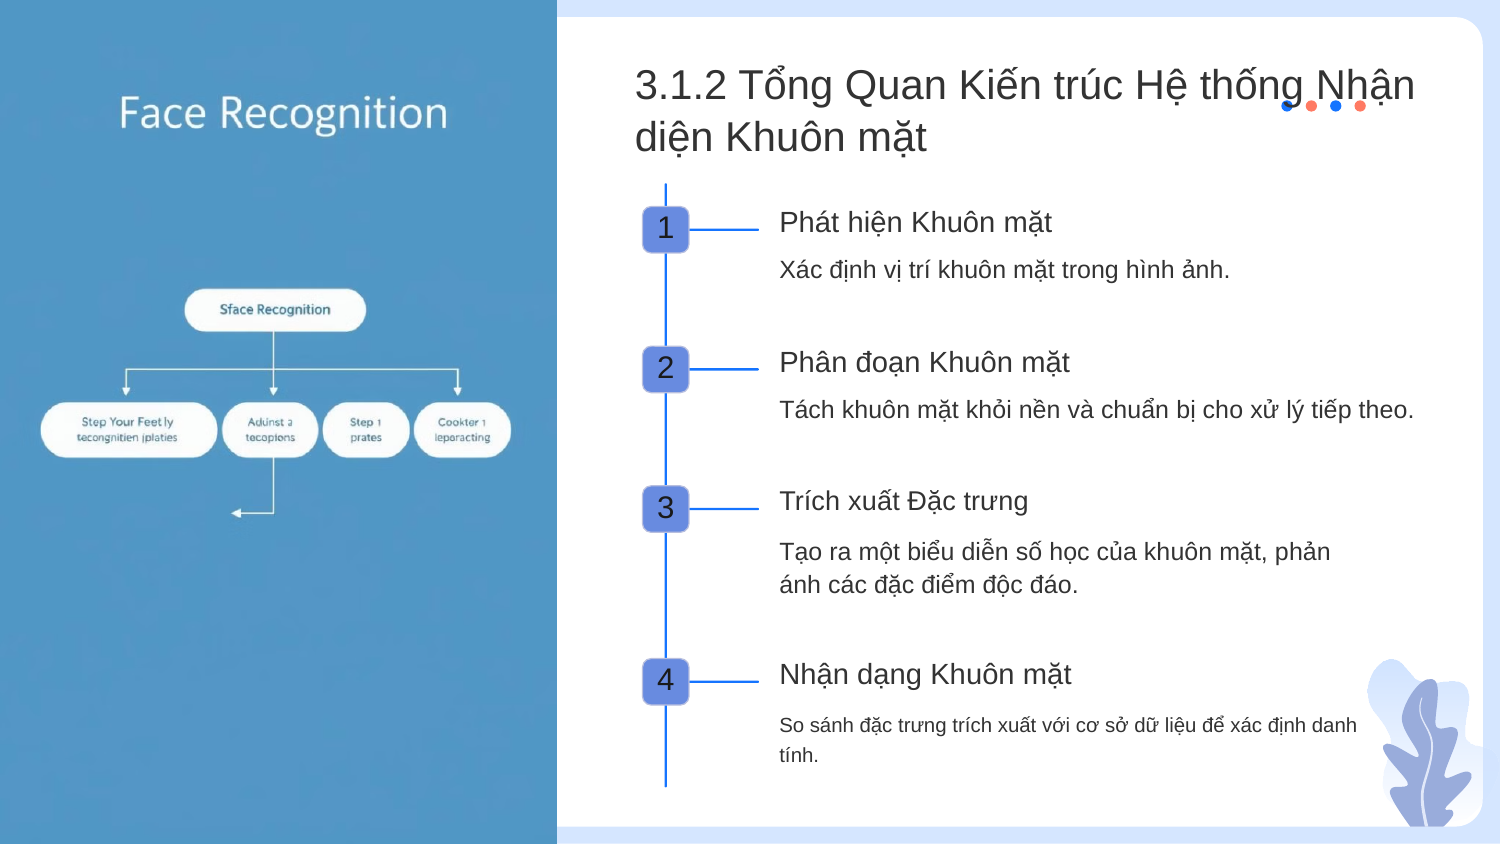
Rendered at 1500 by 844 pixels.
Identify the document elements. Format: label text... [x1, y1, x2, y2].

text_box [642, 658, 689, 706]
text_box [642, 346, 689, 393]
text_box Phát hiện Khuôn mặt [779, 206, 1069, 237]
text_box 3 [657, 493, 675, 525]
text_box [689, 507, 759, 511]
text_box [642, 485, 689, 533]
text_box Xác định vị trí khuôn mặt trong hình ảnh. [779, 251, 1500, 282]
text_box [642, 206, 689, 253]
text_box 1 [661, 214, 671, 246]
text_box Trích xuất Đặc trưng [779, 485, 1069, 516]
text_box Phân đoạn Khuôn mặt [779, 346, 1083, 376]
text_box So sánh đặc trưng trích xuất với cơ sở dữ liệu để xác định danh tính. [779, 705, 1381, 767]
text_box Tạo ra một biểu diễn số học của khuôn mặt, phản ánh các đặc điểm độc đáo. [779, 533, 1362, 594]
text_box 3.1.2 Tổng Quan Kiến trúc Hệ thống Nhận diện Khuôn mặt [634, 56, 1428, 161]
text_box Tách khuôn mặt khỏi nền và chuẩn bị cho xử lý tiếp theo. [779, 390, 1500, 422]
text_box Nhận dạng Khuôn mặt [779, 658, 1088, 689]
text_box 4 [657, 666, 674, 698]
picture [0, 0, 557, 844]
text_box 2 [657, 353, 674, 385]
